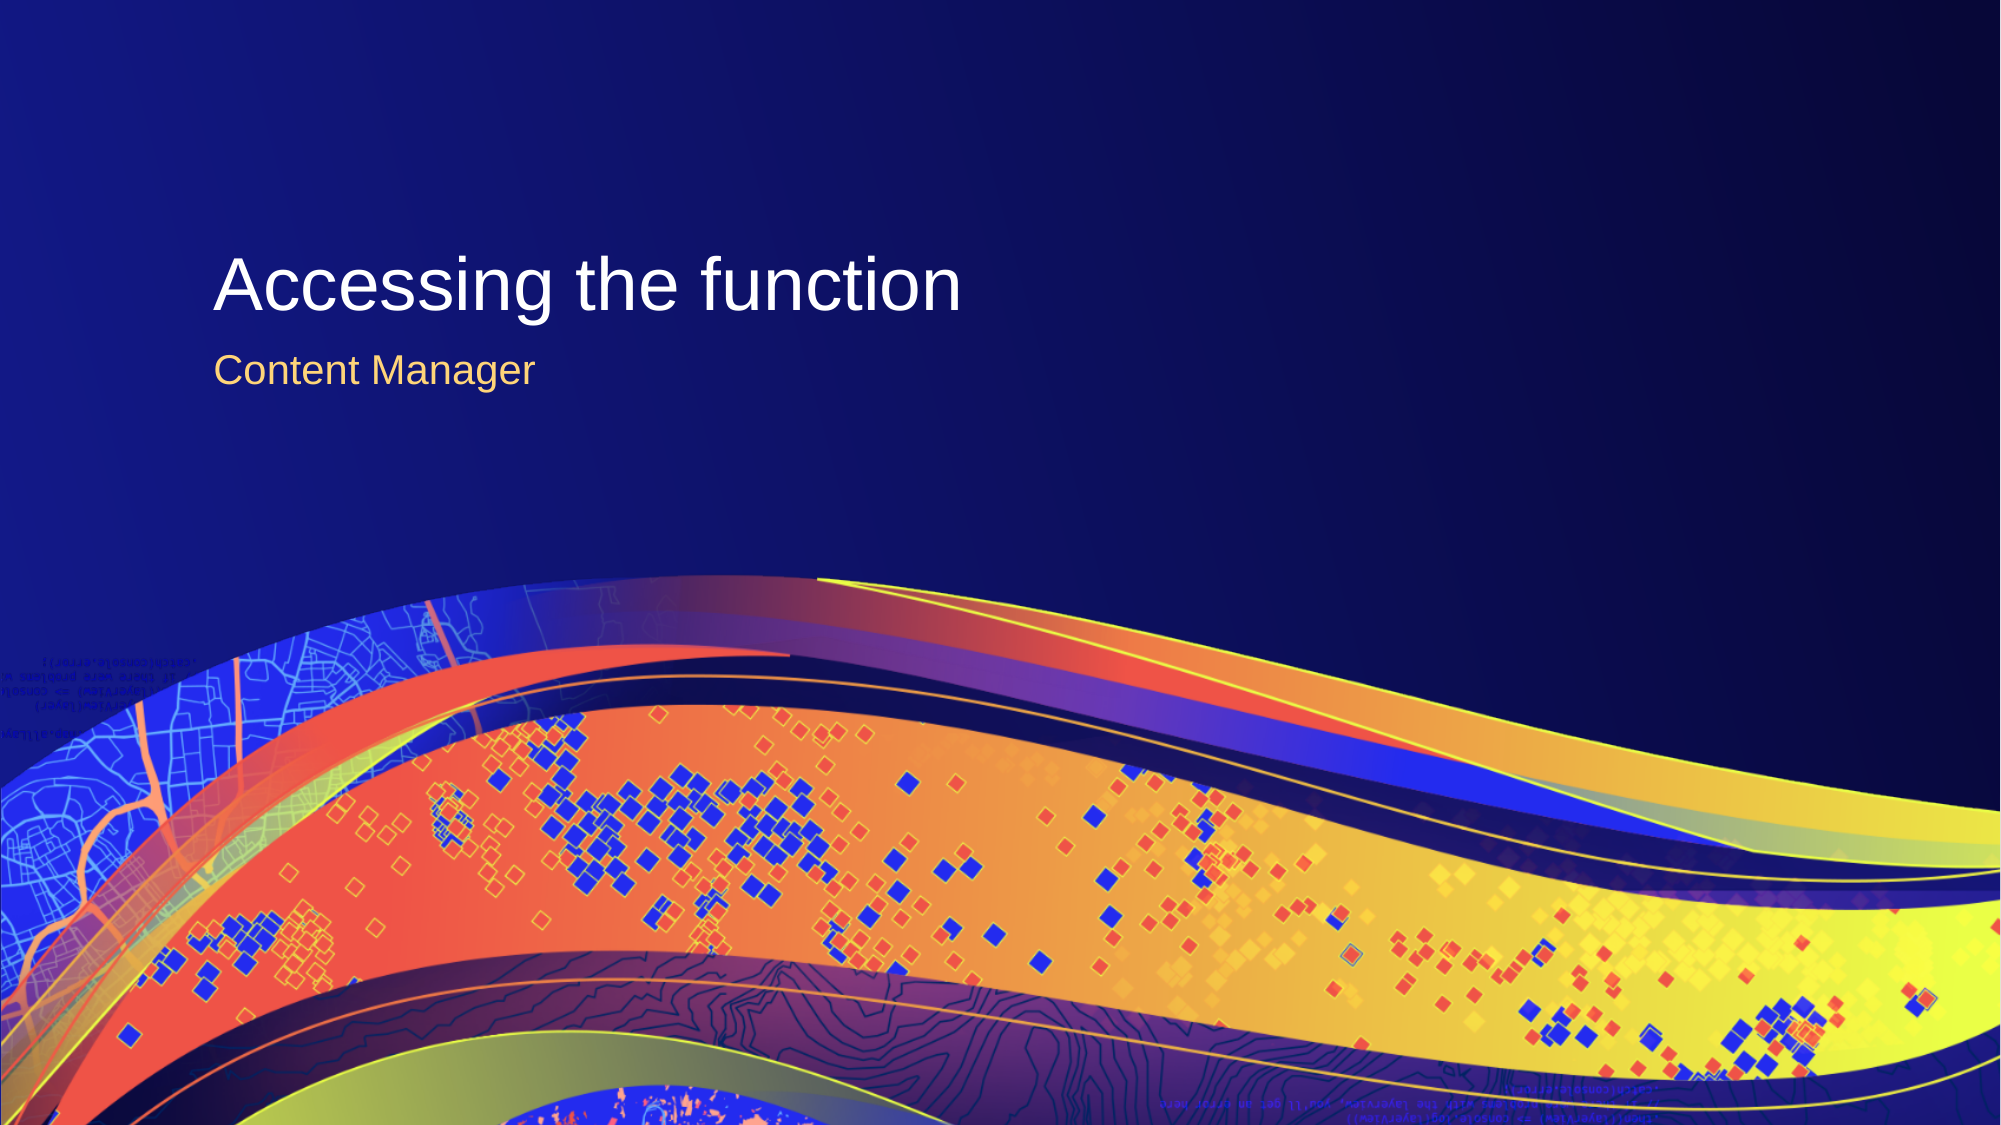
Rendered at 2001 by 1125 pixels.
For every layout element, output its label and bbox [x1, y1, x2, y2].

text_box [0, 0, 2000, 1125]
